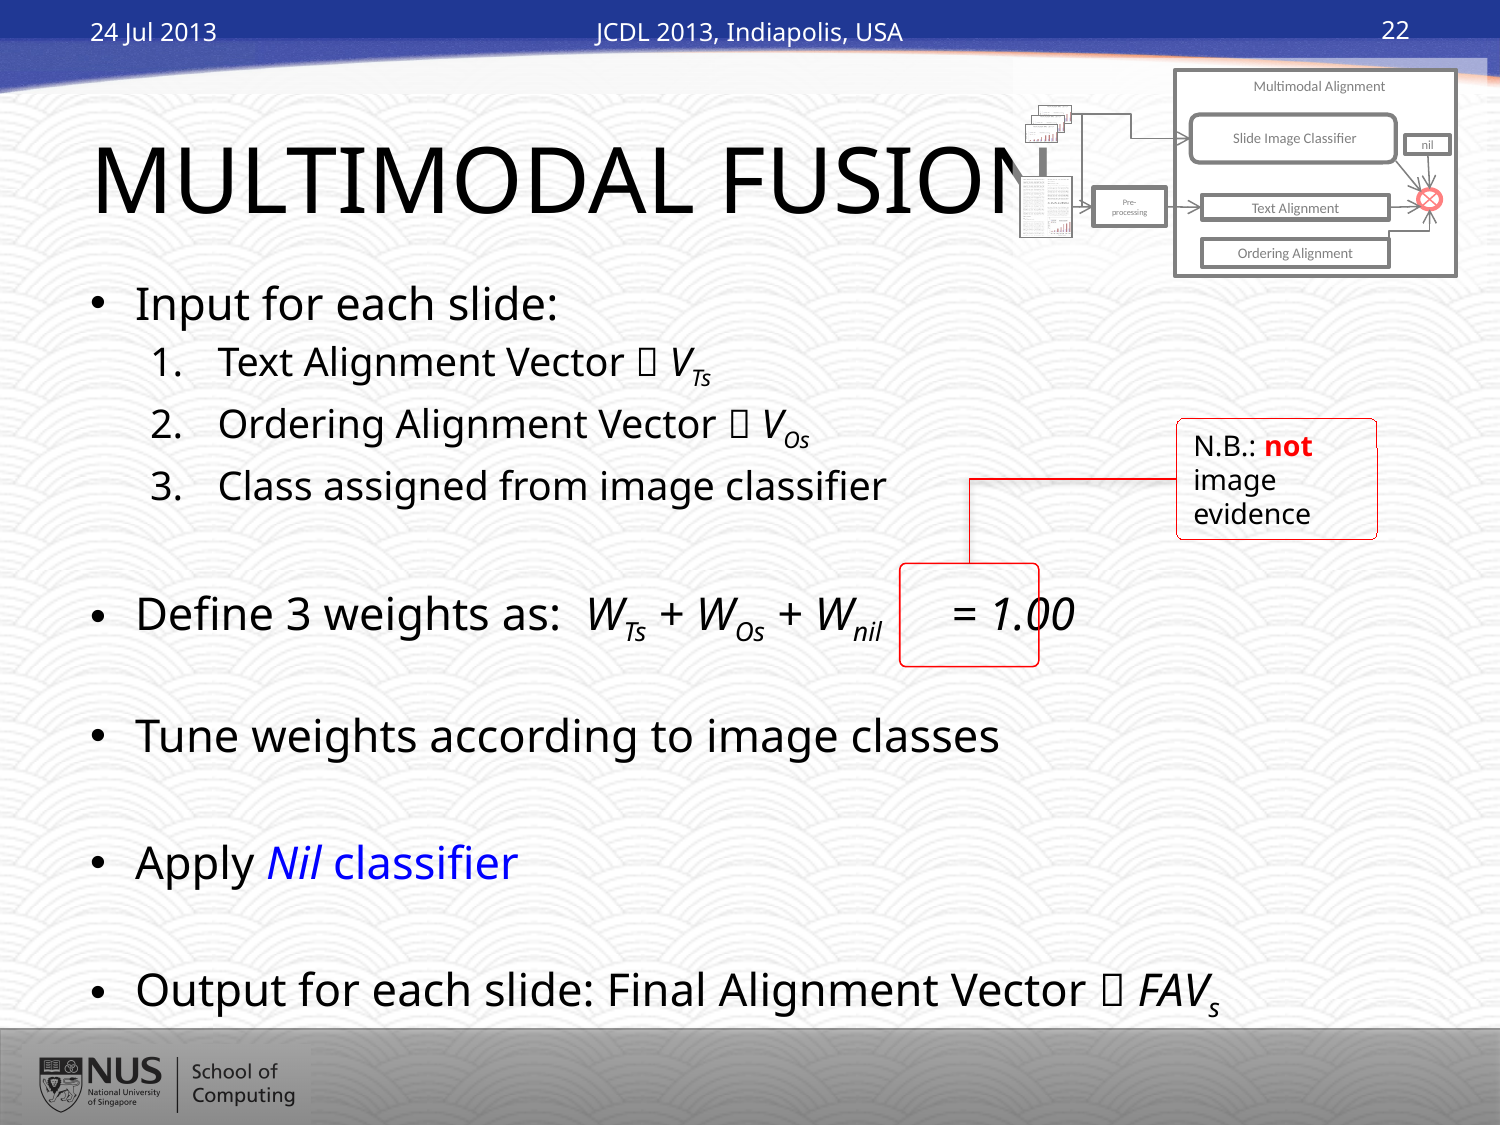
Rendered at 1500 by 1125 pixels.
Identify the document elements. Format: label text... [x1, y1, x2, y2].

picture [0, 38, 1500, 1125]
text_box [1010, 56, 1490, 290]
slide_number 22 [1074, 15, 1425, 48]
title MULTIMODAL FUSION [75, 115, 1010, 238]
list Input for each slide: Text Alignment Vector  VTs Ordering Alignment Vector  VOs Class assigned from image classifier Define 3 weights as: WTs + WOs + Wnil = 1.00 Tune weights according to image classes Apply Nil classifier Output for each slide: Final Alignment Vector  FAVs [75, 267, 1425, 1040]
footer JCDL 2013, Indiapolis, USA [512, 15, 988, 48]
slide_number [75, 15, 425, 48]
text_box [1020, 69, 1457, 277]
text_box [899, 417, 1378, 667]
